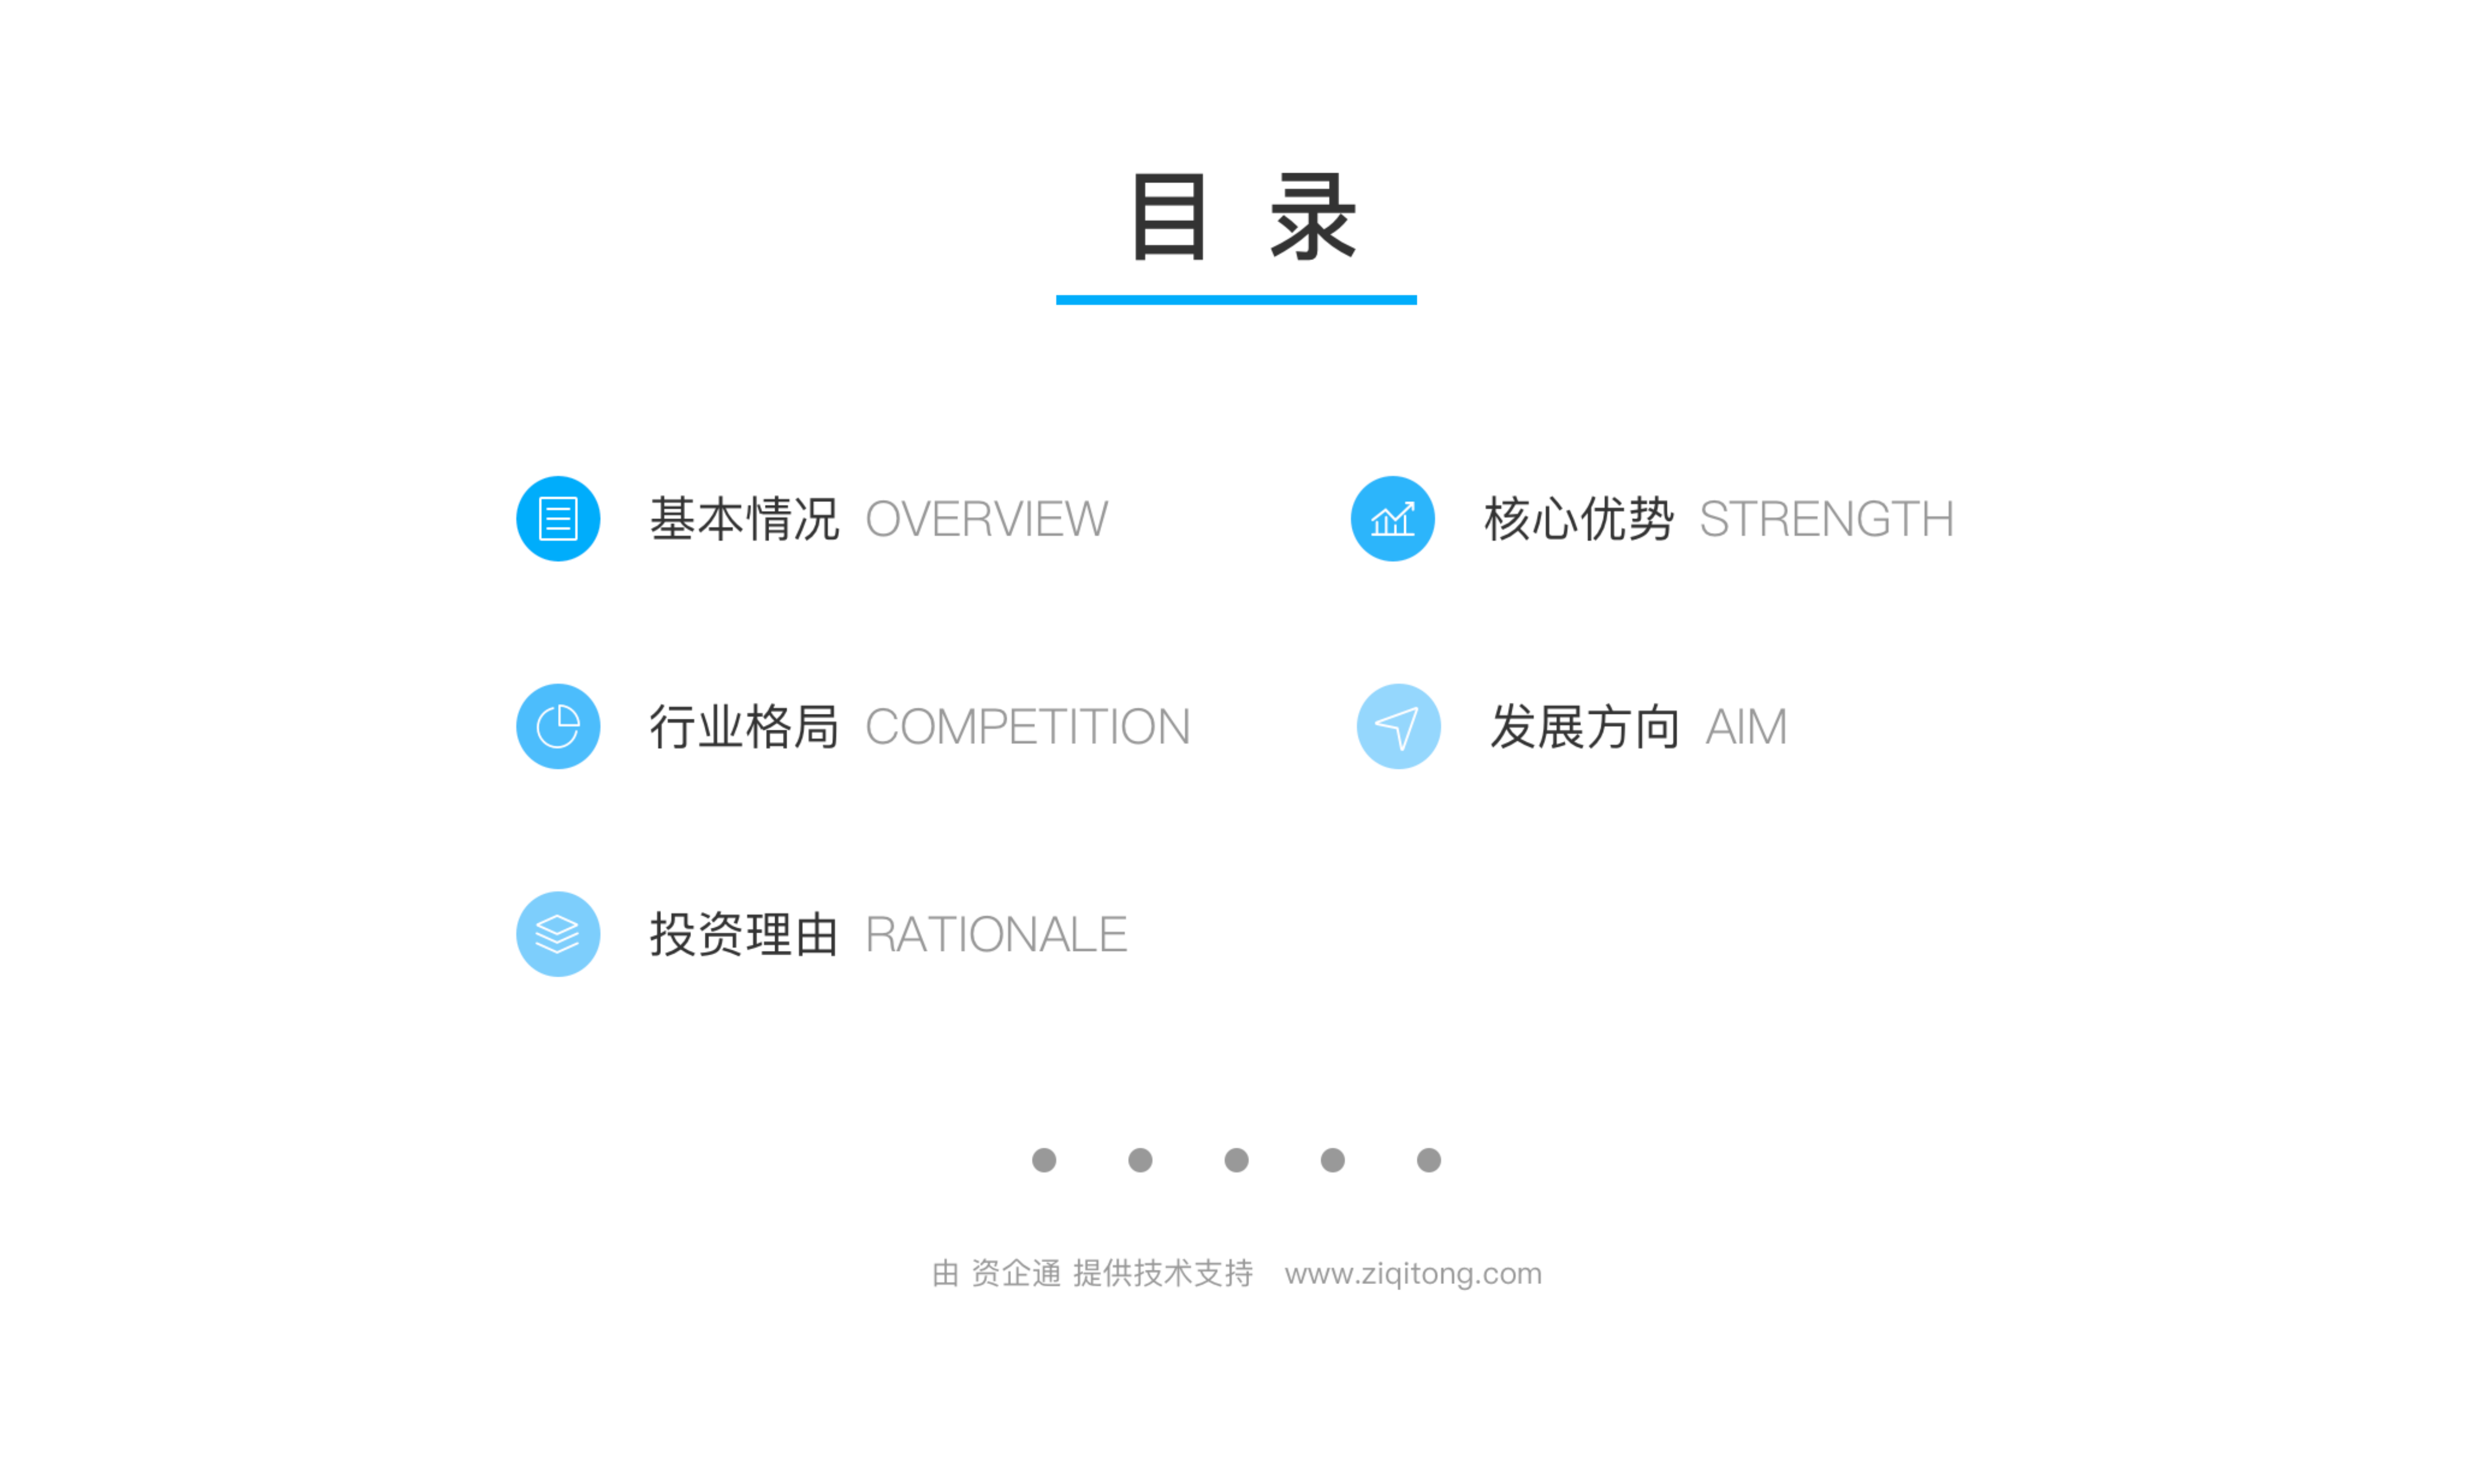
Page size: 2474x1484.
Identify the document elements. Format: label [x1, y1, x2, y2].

picture [82, 24, 2392, 1344]
